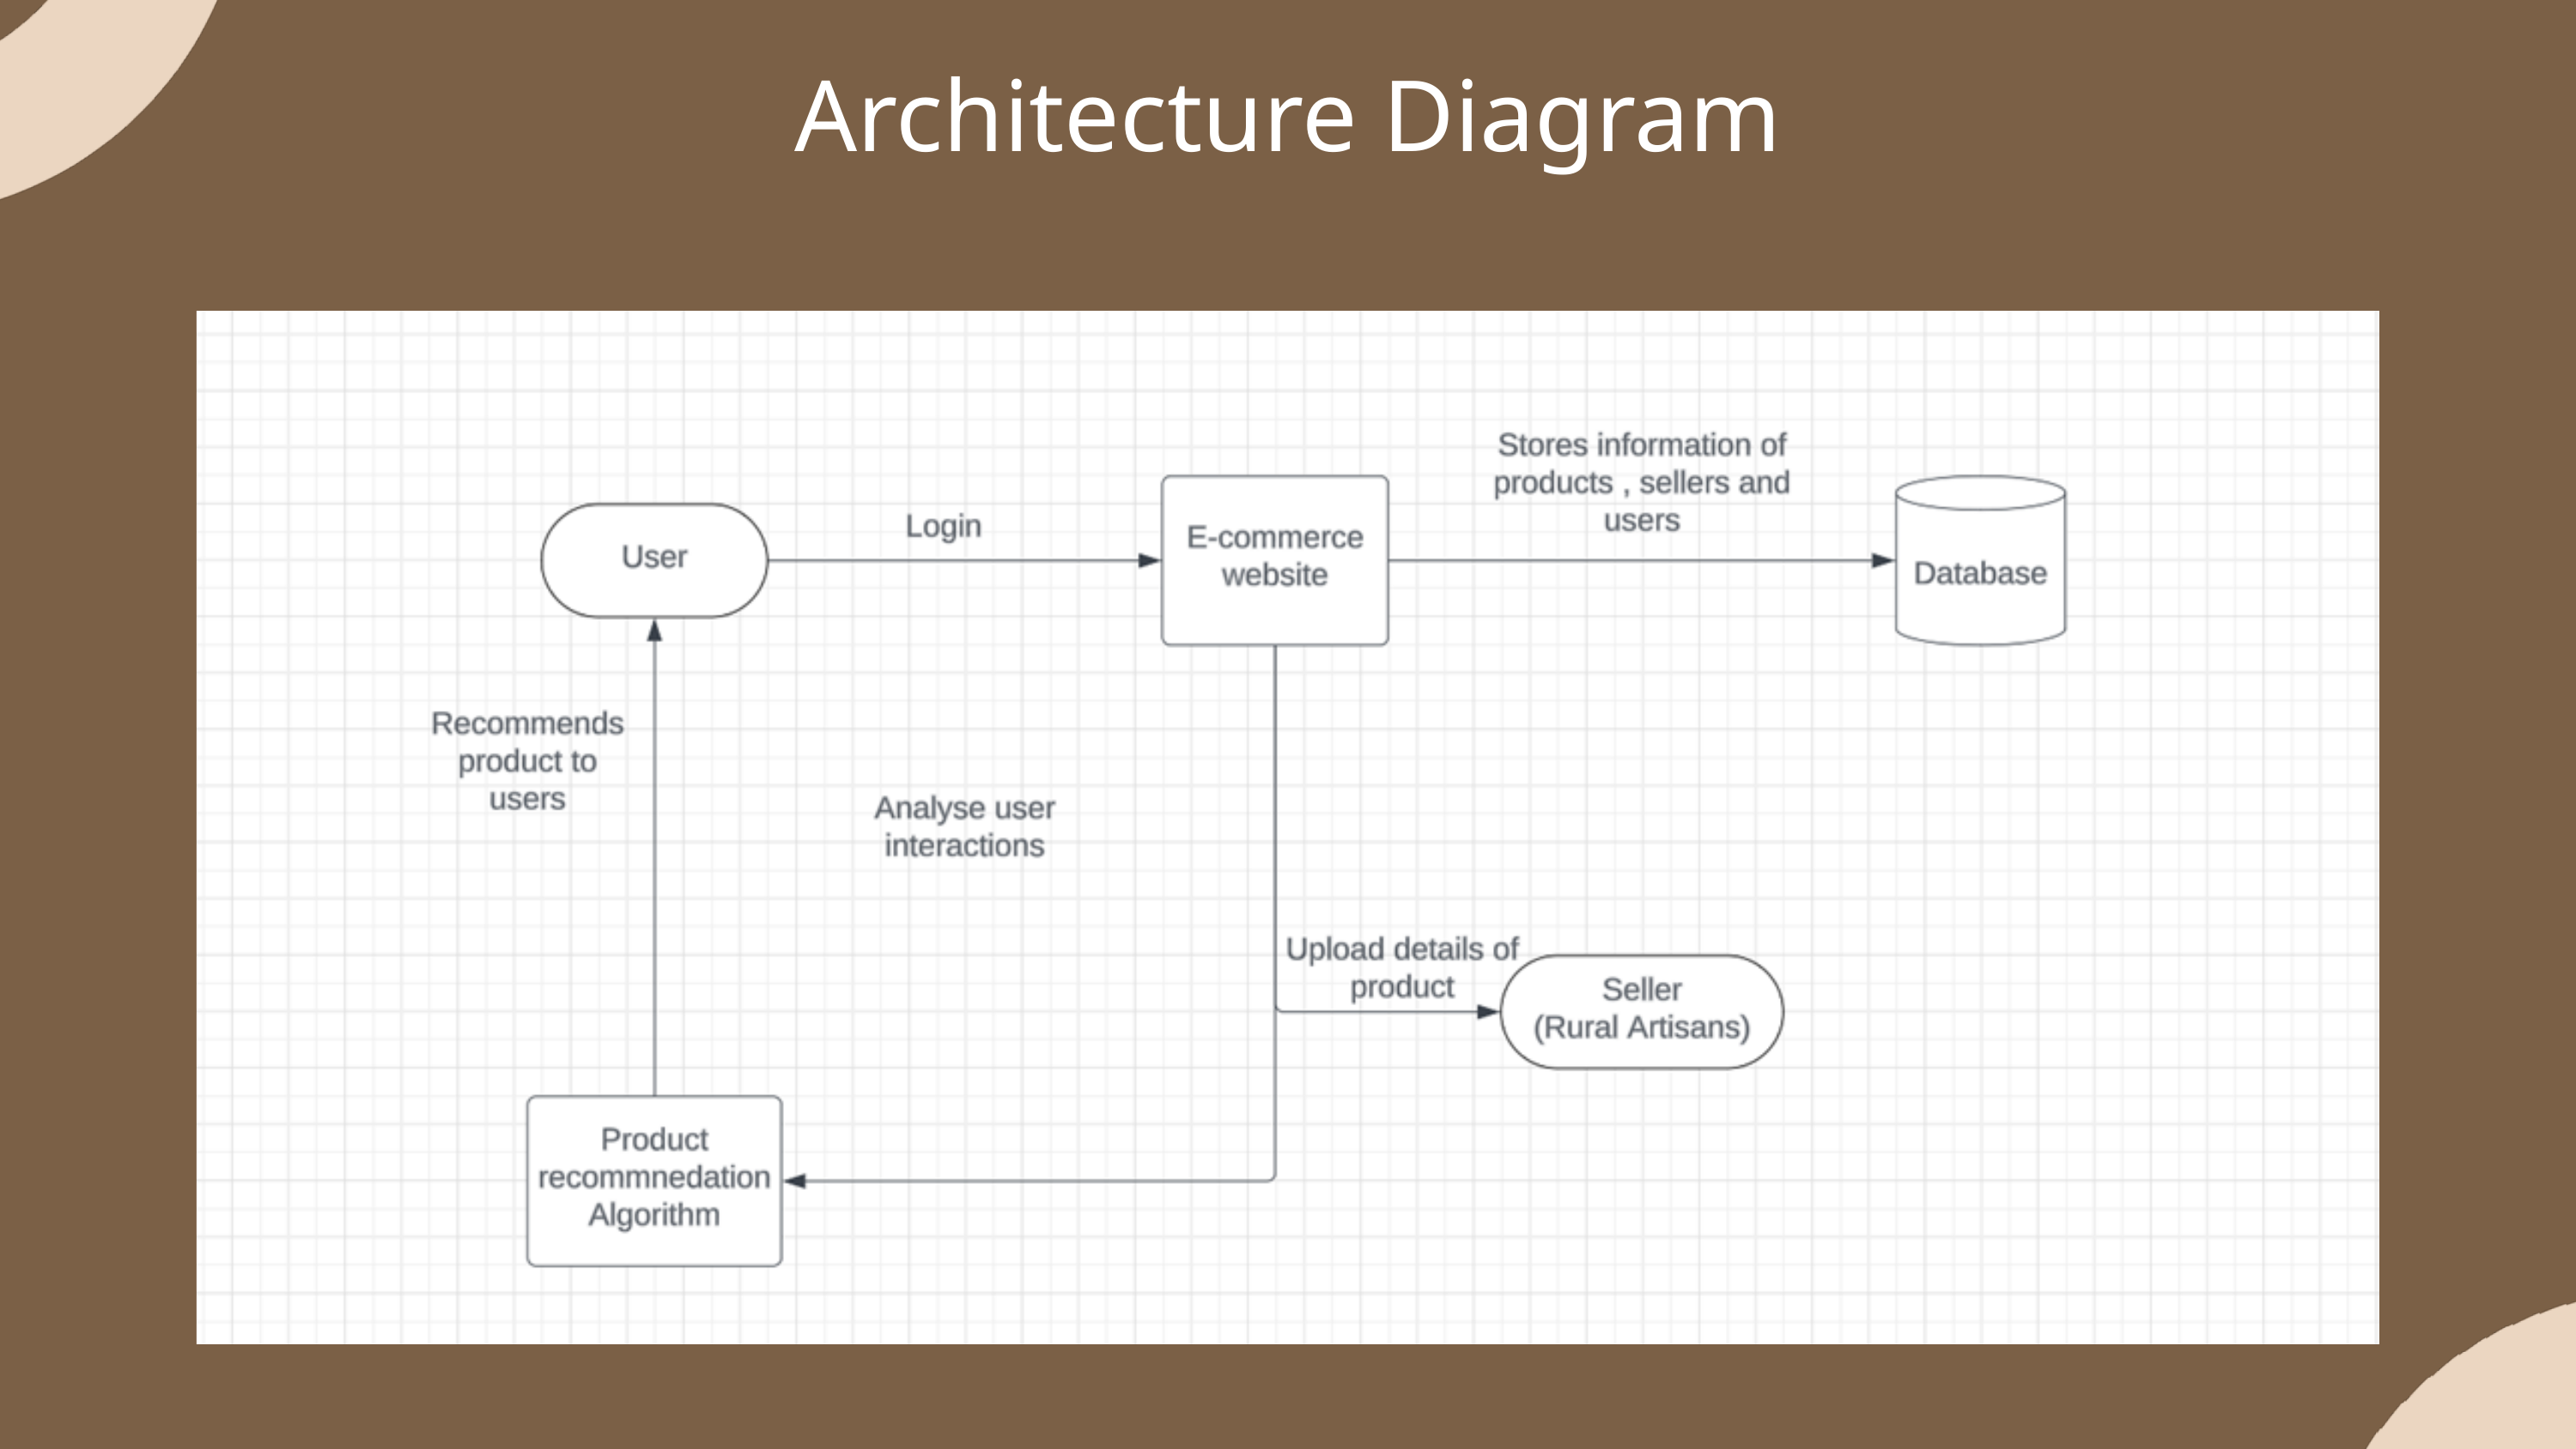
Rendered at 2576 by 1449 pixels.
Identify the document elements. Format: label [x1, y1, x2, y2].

text_box [0, 0, 2576, 1449]
picture [0, 0, 320, 292]
picture [2231, 1219, 2576, 1449]
